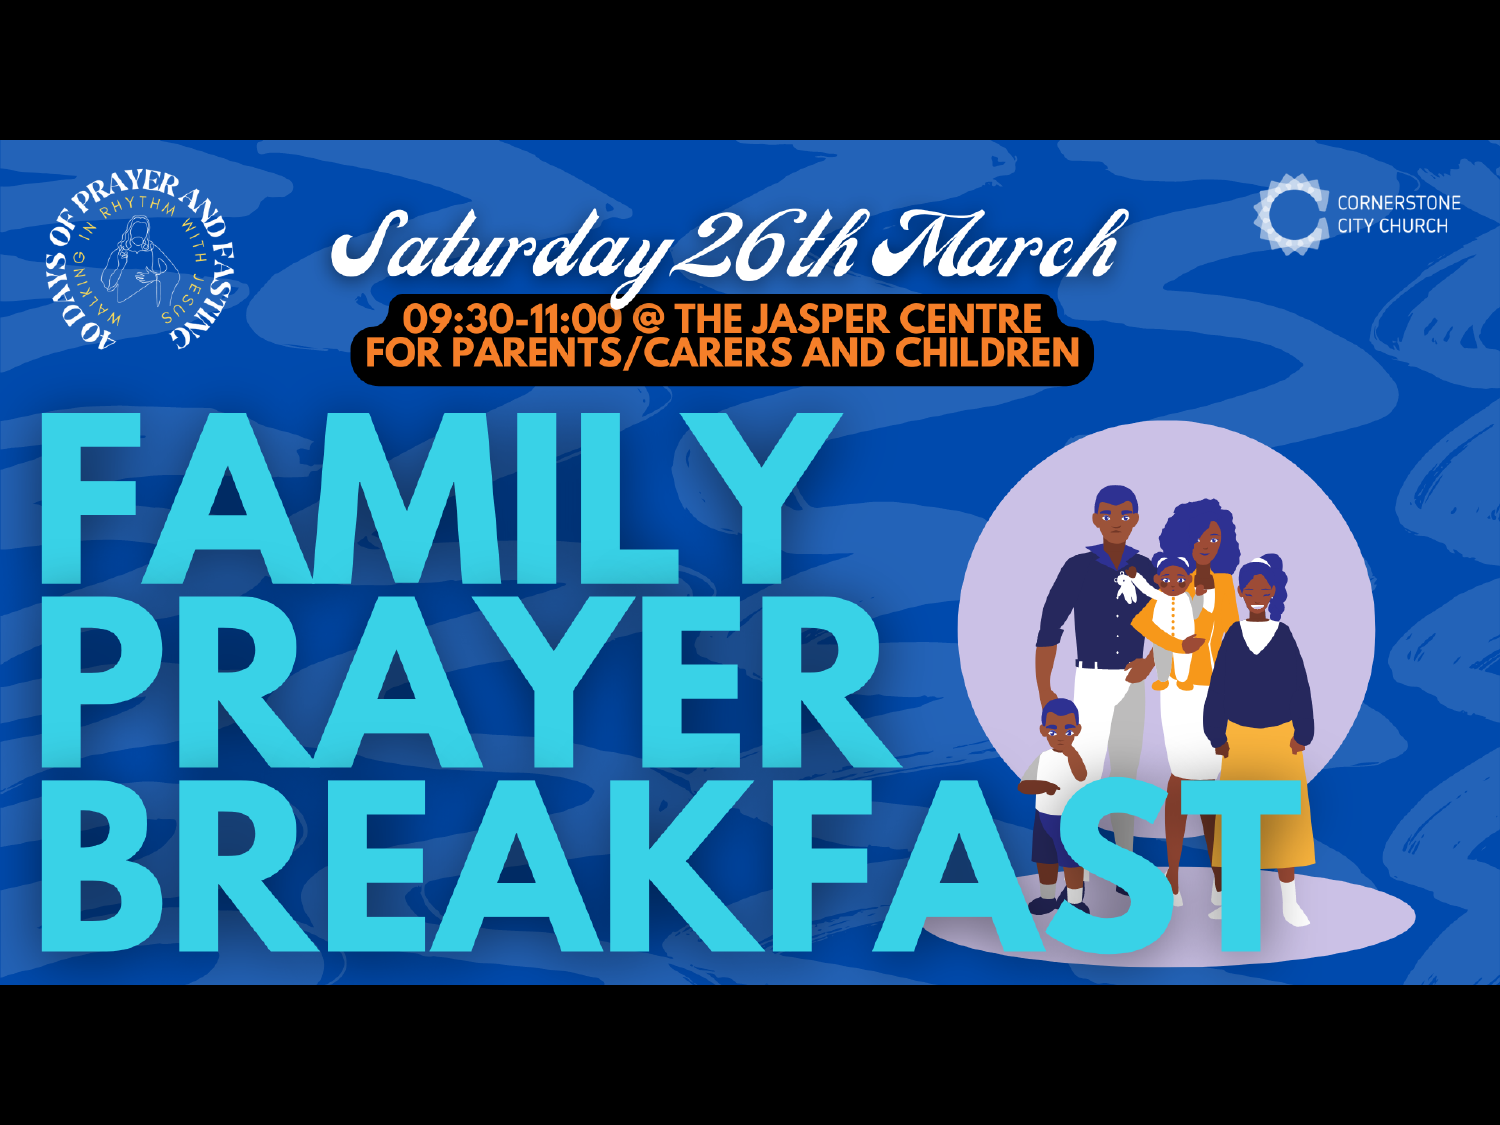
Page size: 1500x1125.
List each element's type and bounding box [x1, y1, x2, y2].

picture [0, 140, 1500, 985]
